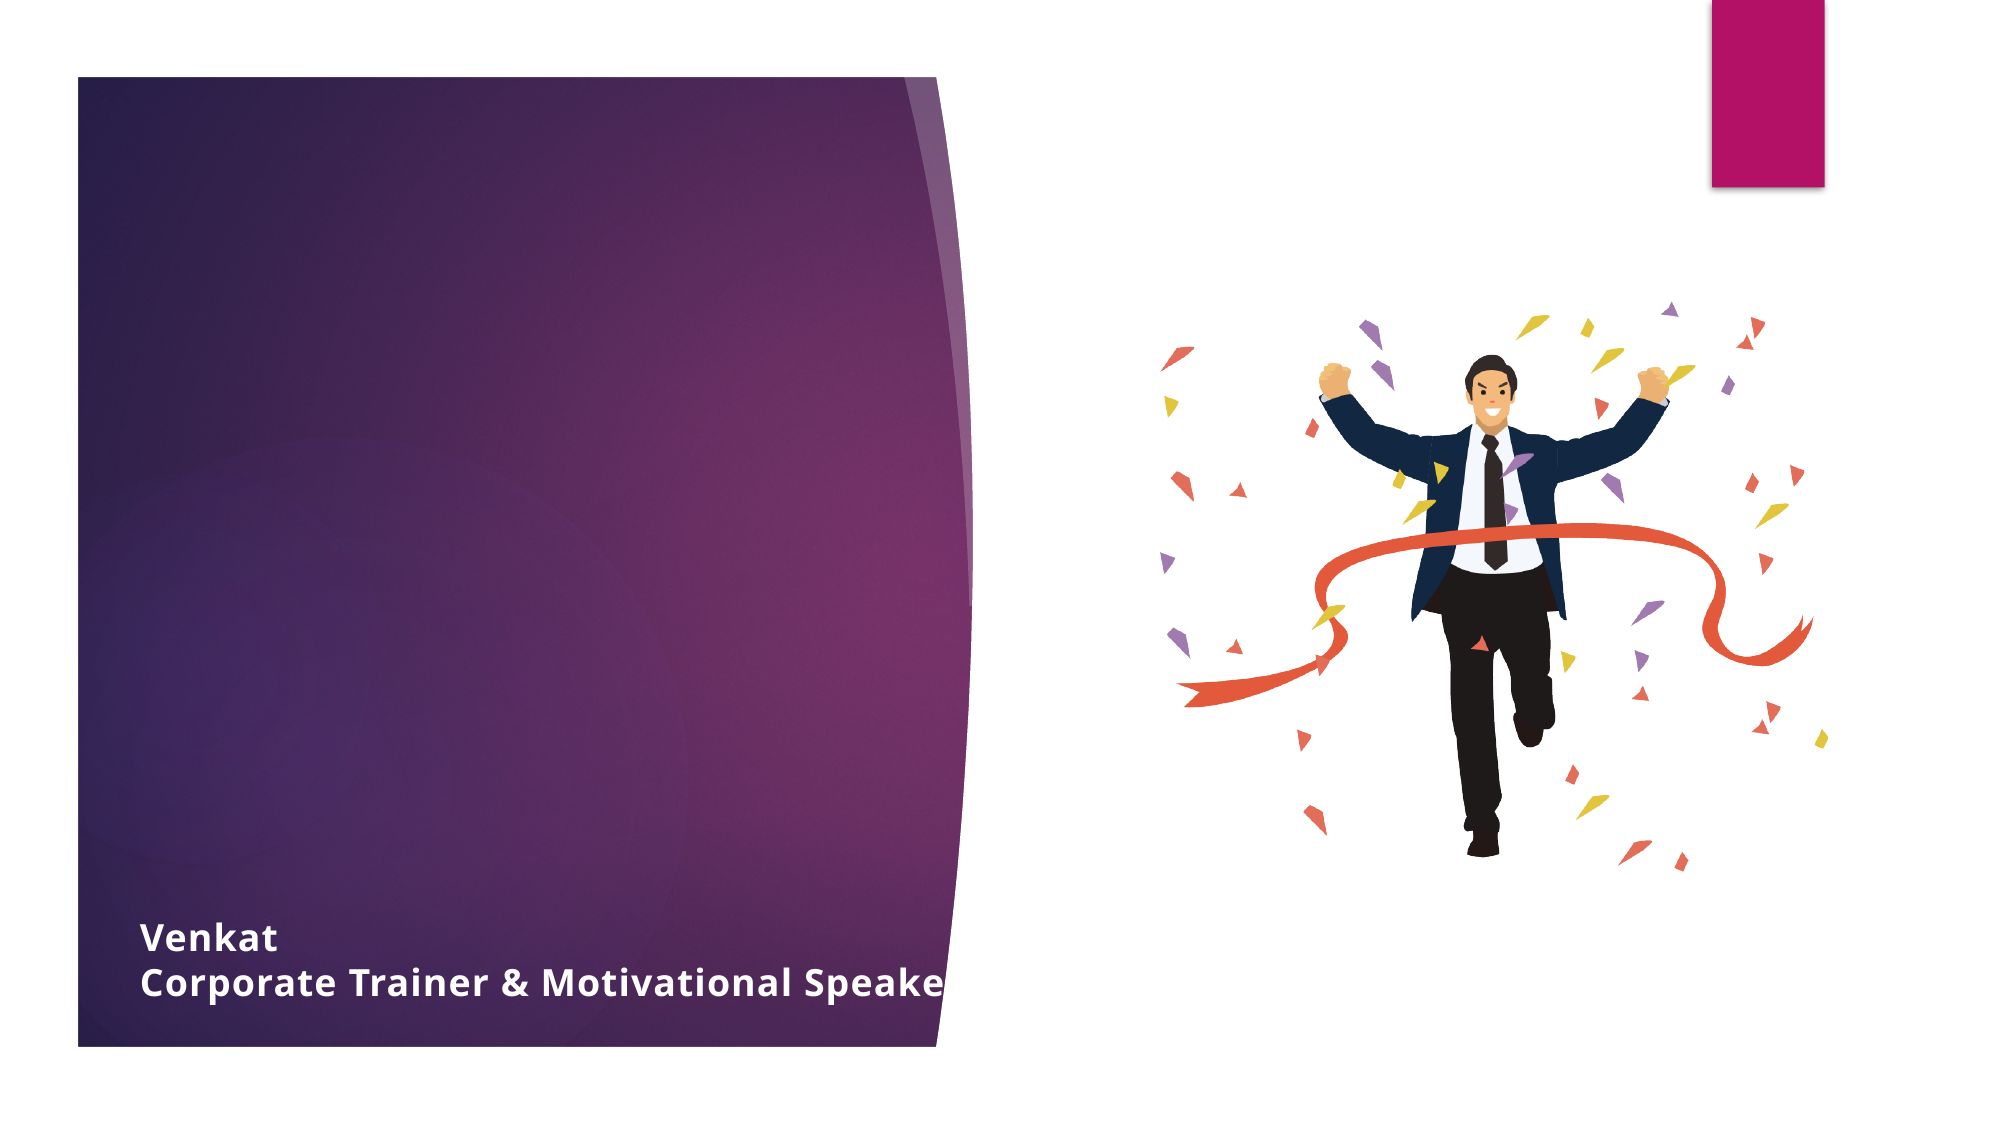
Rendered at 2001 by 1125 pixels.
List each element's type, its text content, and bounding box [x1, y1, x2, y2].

text_box Venkat Corporate Trainer & Motivational Speaker [124, 906, 1125, 1012]
picture [1124, 216, 1865, 909]
